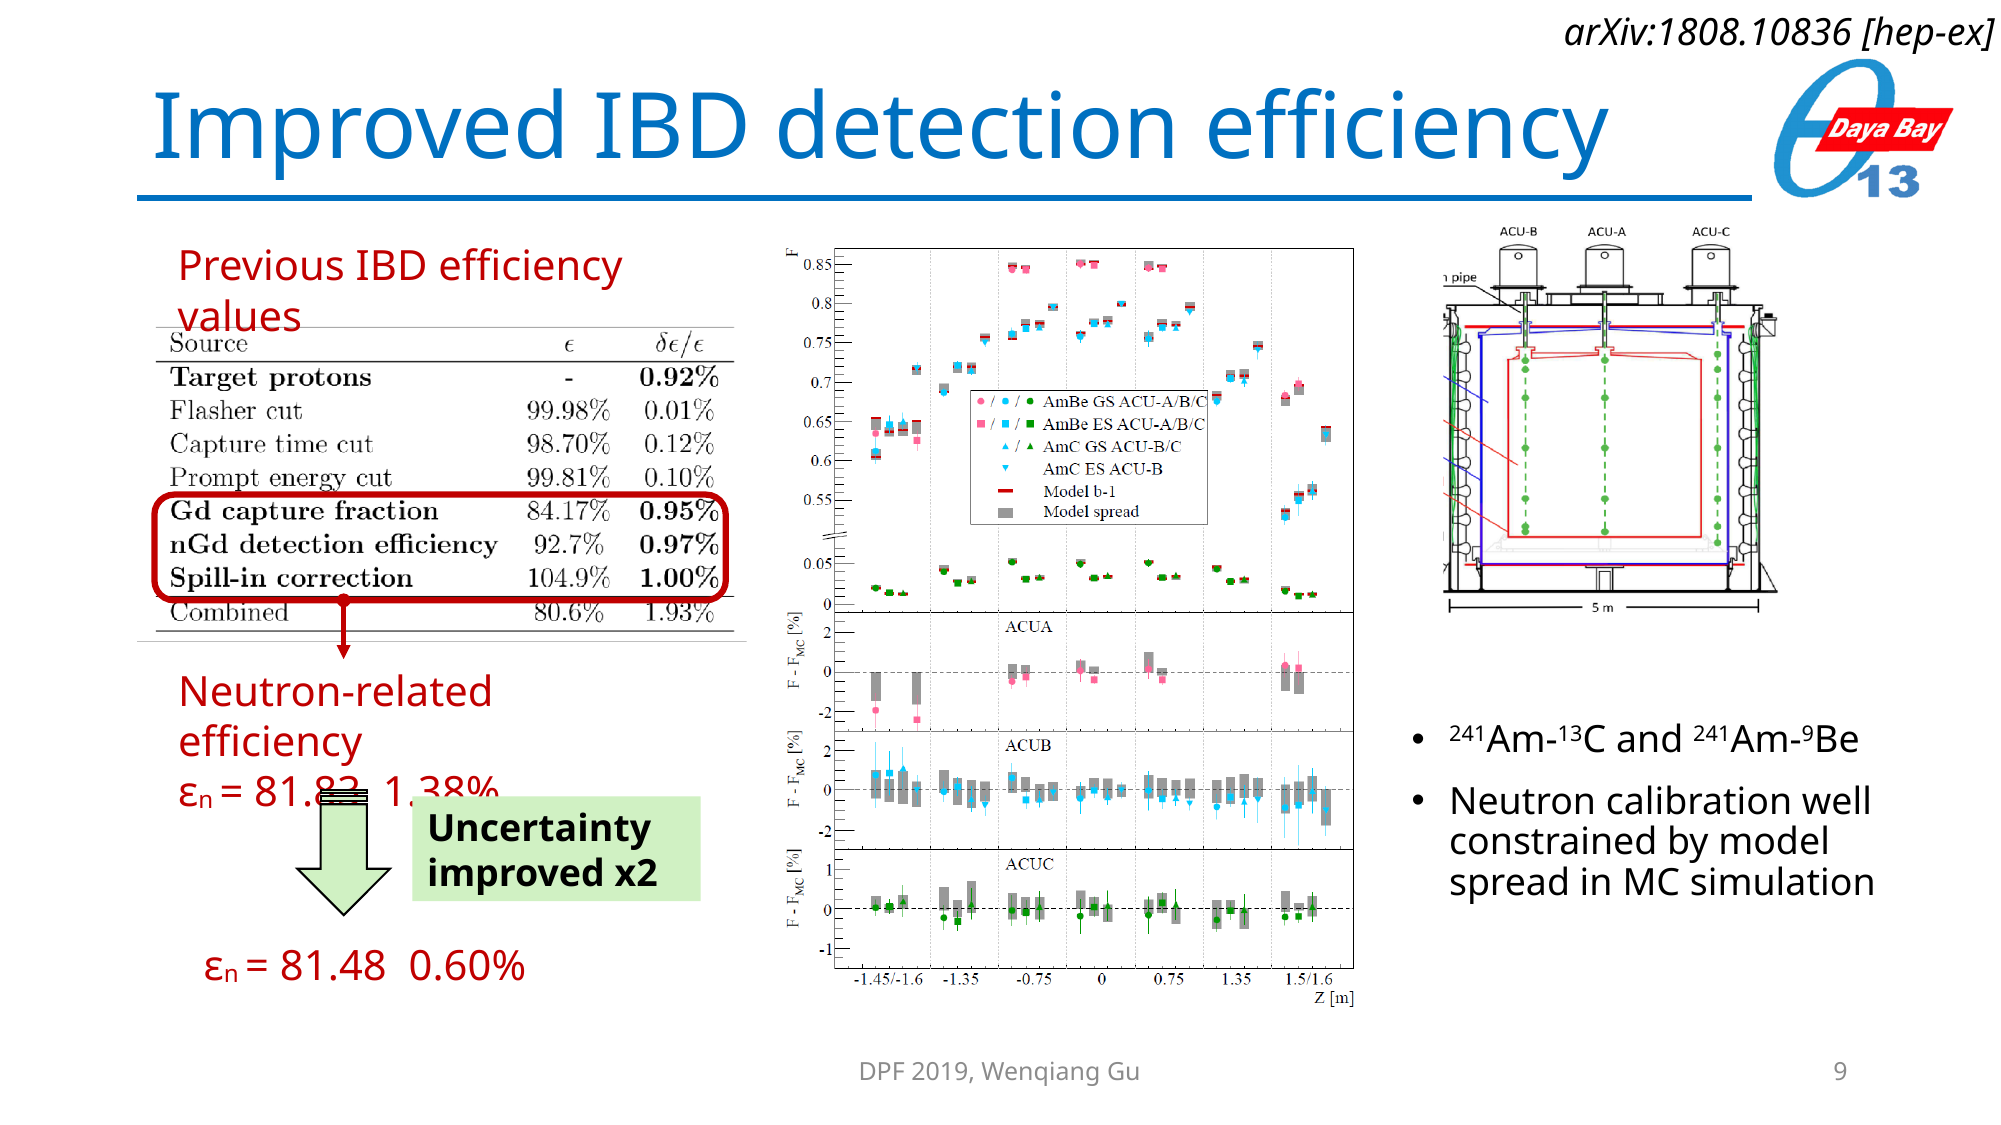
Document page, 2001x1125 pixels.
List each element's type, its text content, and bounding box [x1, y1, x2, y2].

text_box arXiv:1808.10836 [hep-ex] [1548, 0, 2000, 60]
text_box Uncertainty improved x2 [412, 796, 701, 902]
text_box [137, 257, 747, 642]
footer DPF 2019, Wenqiang Gu [662, 1042, 1338, 1103]
text_box [294, 803, 393, 917]
slide_number 9 [1412, 1042, 1863, 1103]
text_box [320, 789, 368, 794]
list 241Am-13C and 241Am-9Be Neutron calibration well constrained by model spread in MC simulation [1396, 713, 1917, 916]
text_box [320, 795, 368, 802]
picture [775, 227, 1367, 1014]
picture [1443, 220, 1787, 621]
title Improved IBD detection efficiency [137, 59, 1863, 198]
picture [1769, 60, 1956, 206]
